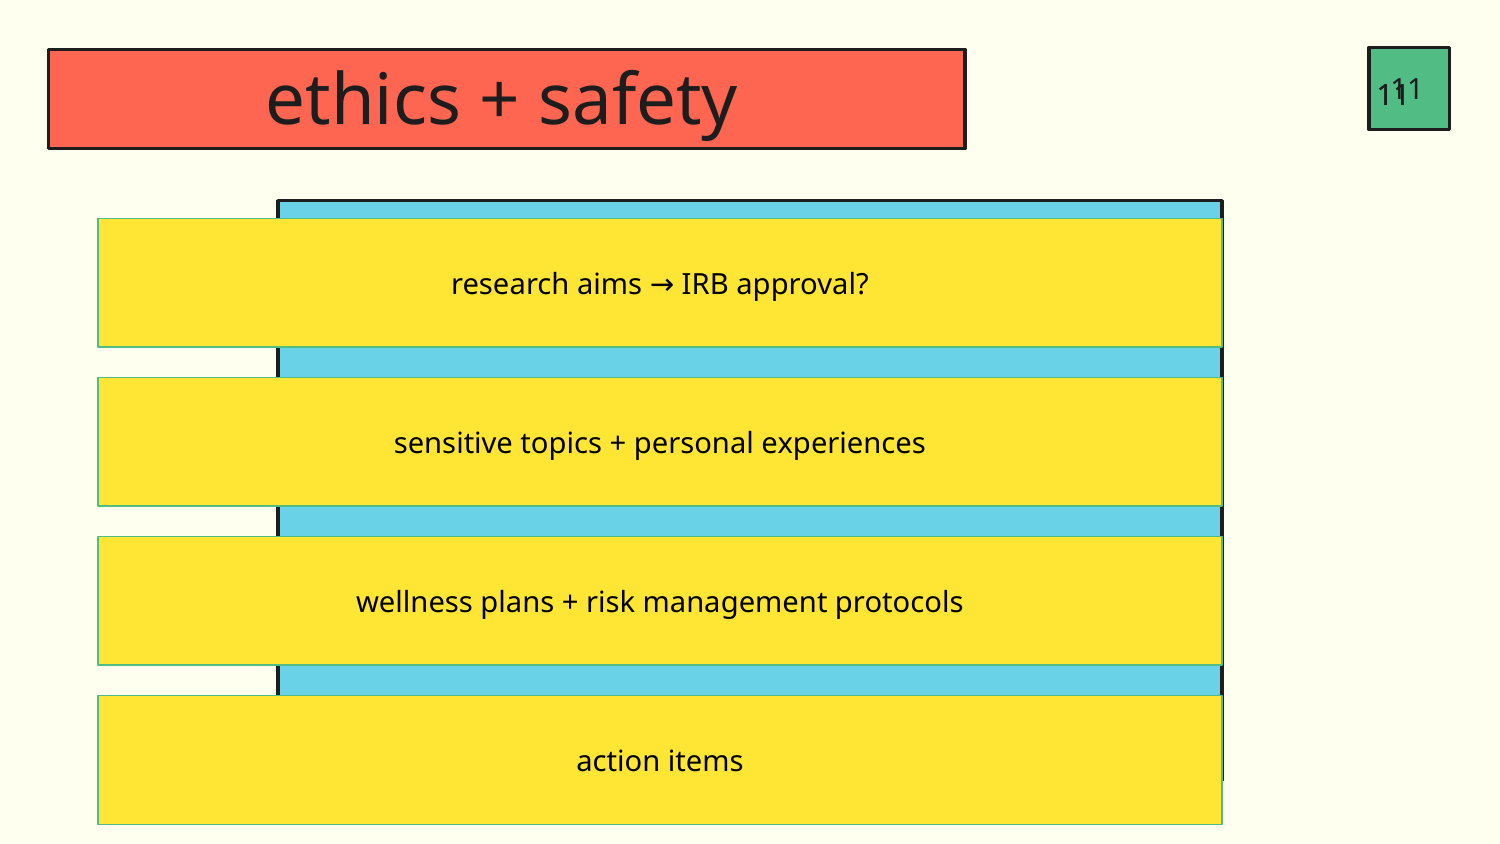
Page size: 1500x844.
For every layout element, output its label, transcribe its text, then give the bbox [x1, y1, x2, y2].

slide_number ‹#› [1367, 49, 1448, 132]
text_box sensitive topics + personal experiences [98, 377, 1222, 507]
text_box research aims → IRB approval? [98, 218, 1222, 348]
text_box action items [98, 695, 1222, 825]
text_box wellness plans + risk management protocols [98, 536, 1222, 666]
slide_number ‹#› [1350, 51, 1437, 141]
title ethics + safety [45, 55, 959, 167]
